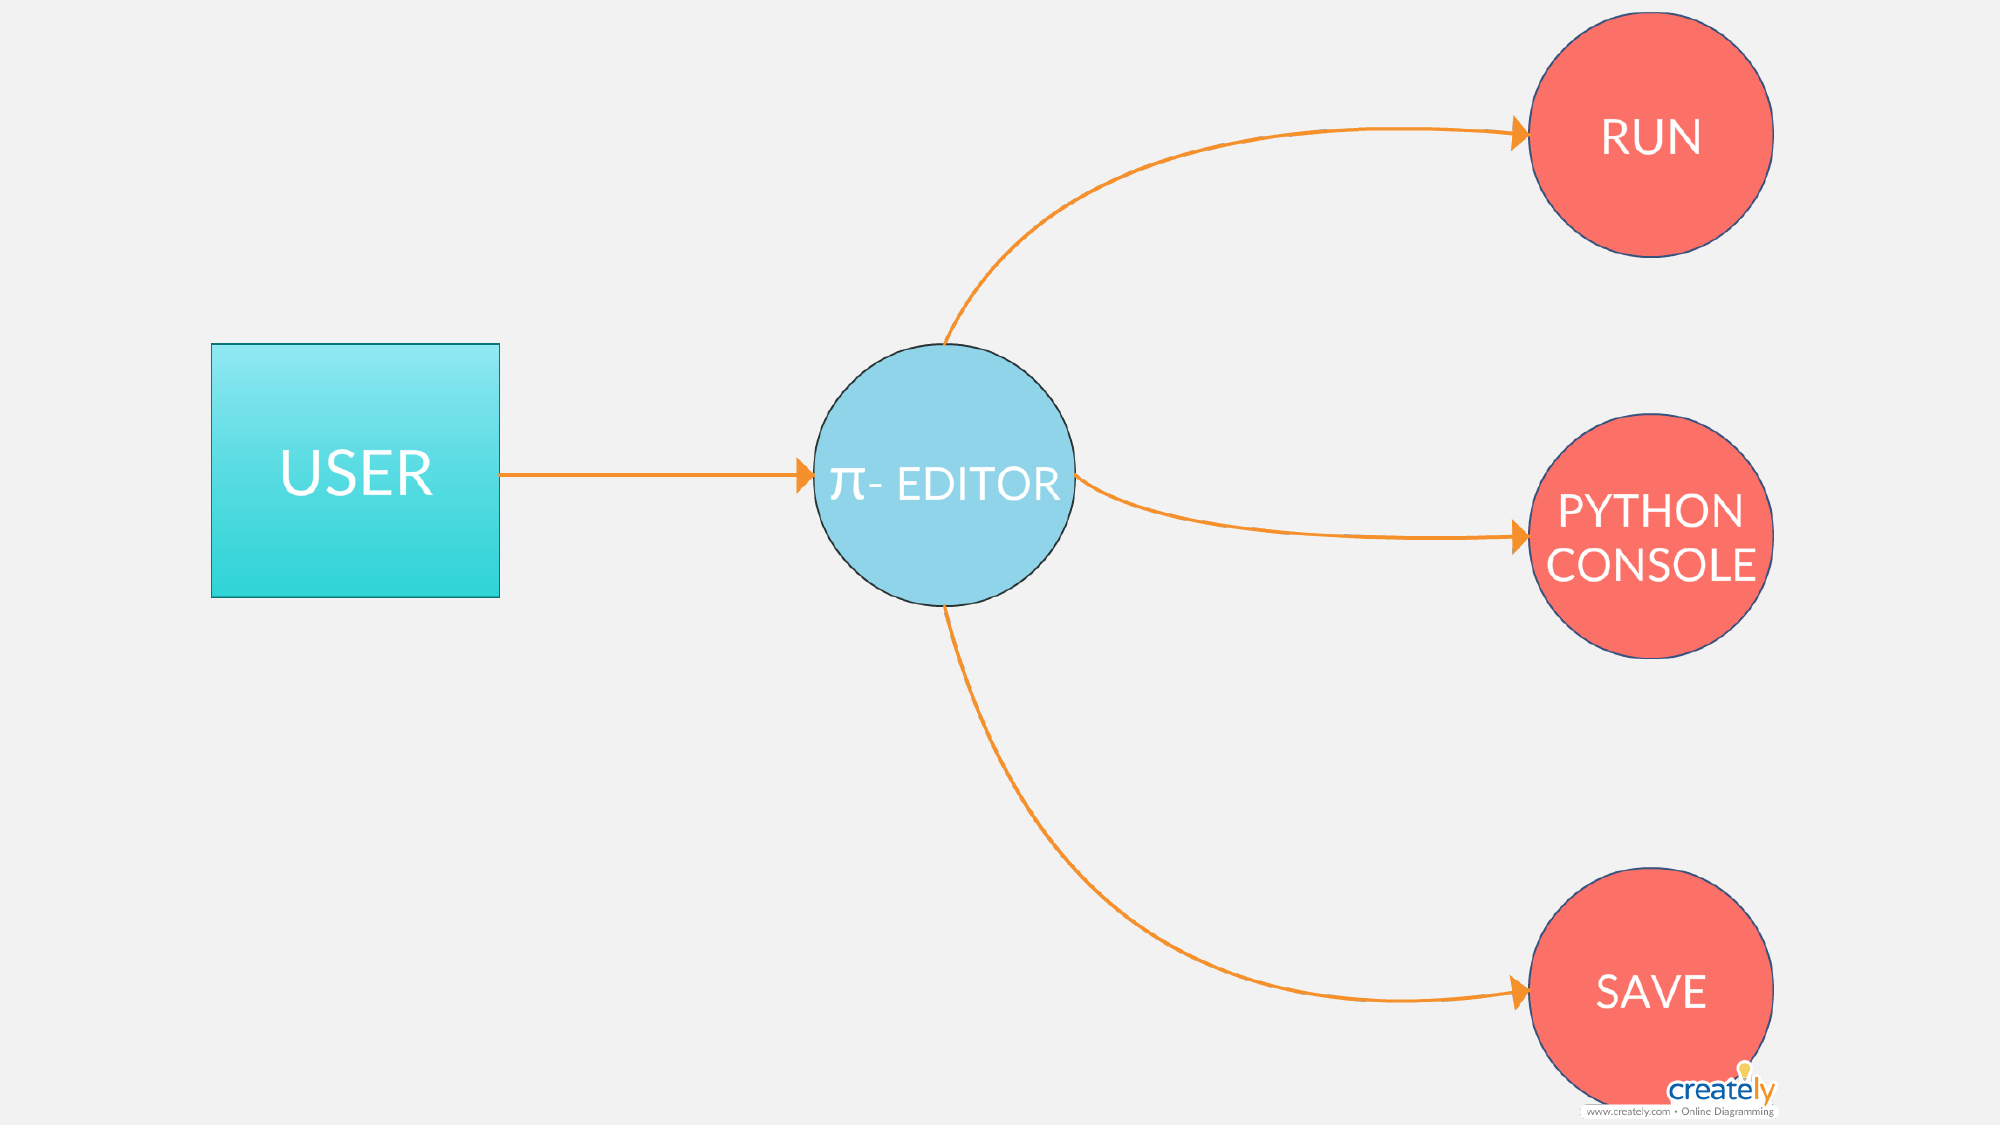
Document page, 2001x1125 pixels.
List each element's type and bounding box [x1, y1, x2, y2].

picture [198, 0, 1786, 1125]
